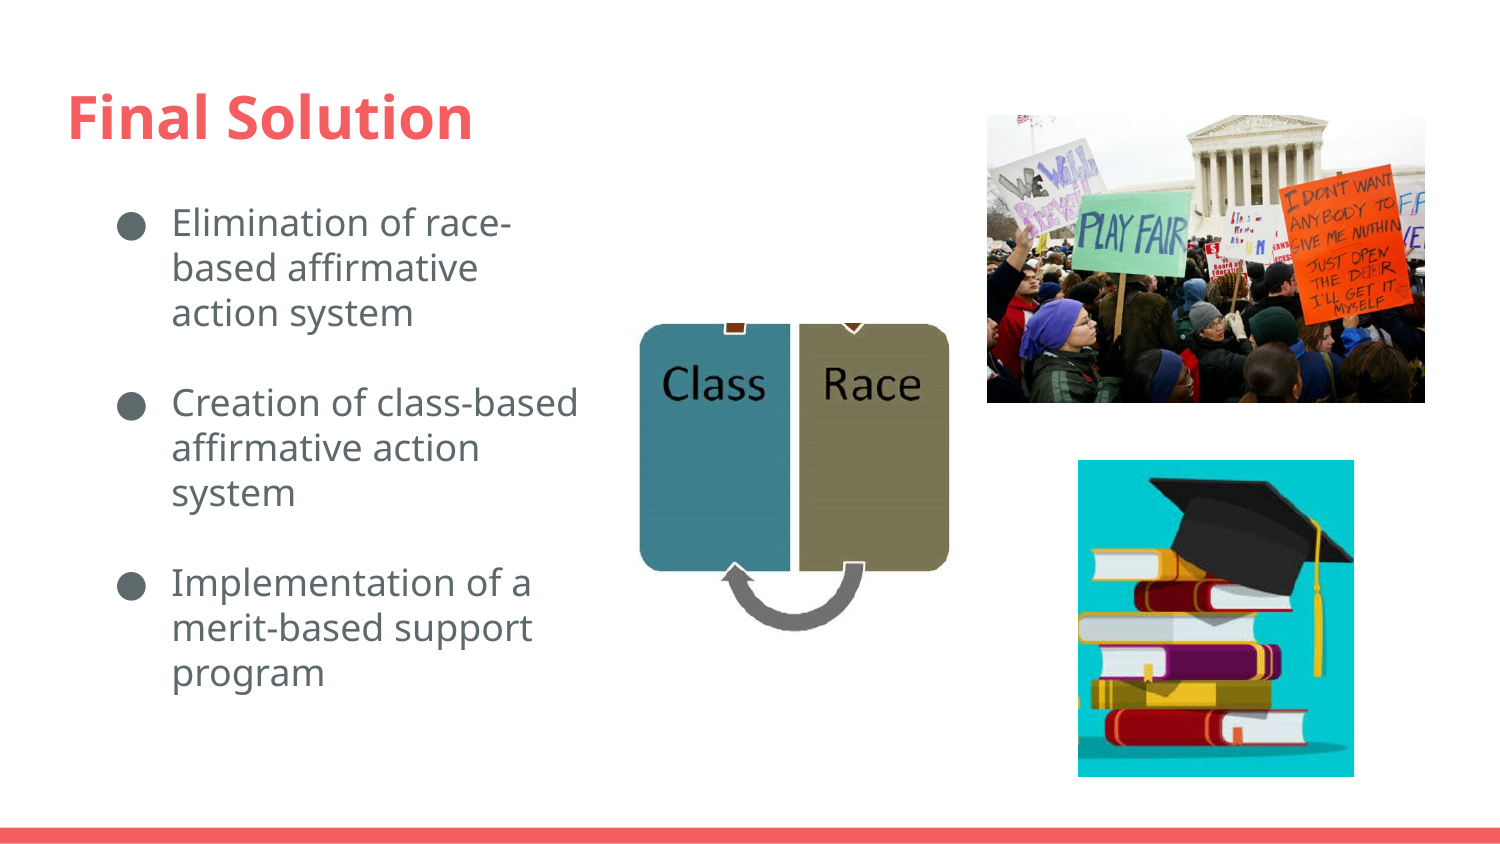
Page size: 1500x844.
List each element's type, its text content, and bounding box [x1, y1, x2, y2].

text_box Elimination of race-based affirmative action system Creation of class-based affirmative action system Implementation of a merit-based support program [81, 184, 595, 710]
title Final Solution [51, 64, 1449, 167]
picture [987, 115, 1426, 403]
picture [1077, 460, 1355, 778]
picture [627, 323, 955, 651]
